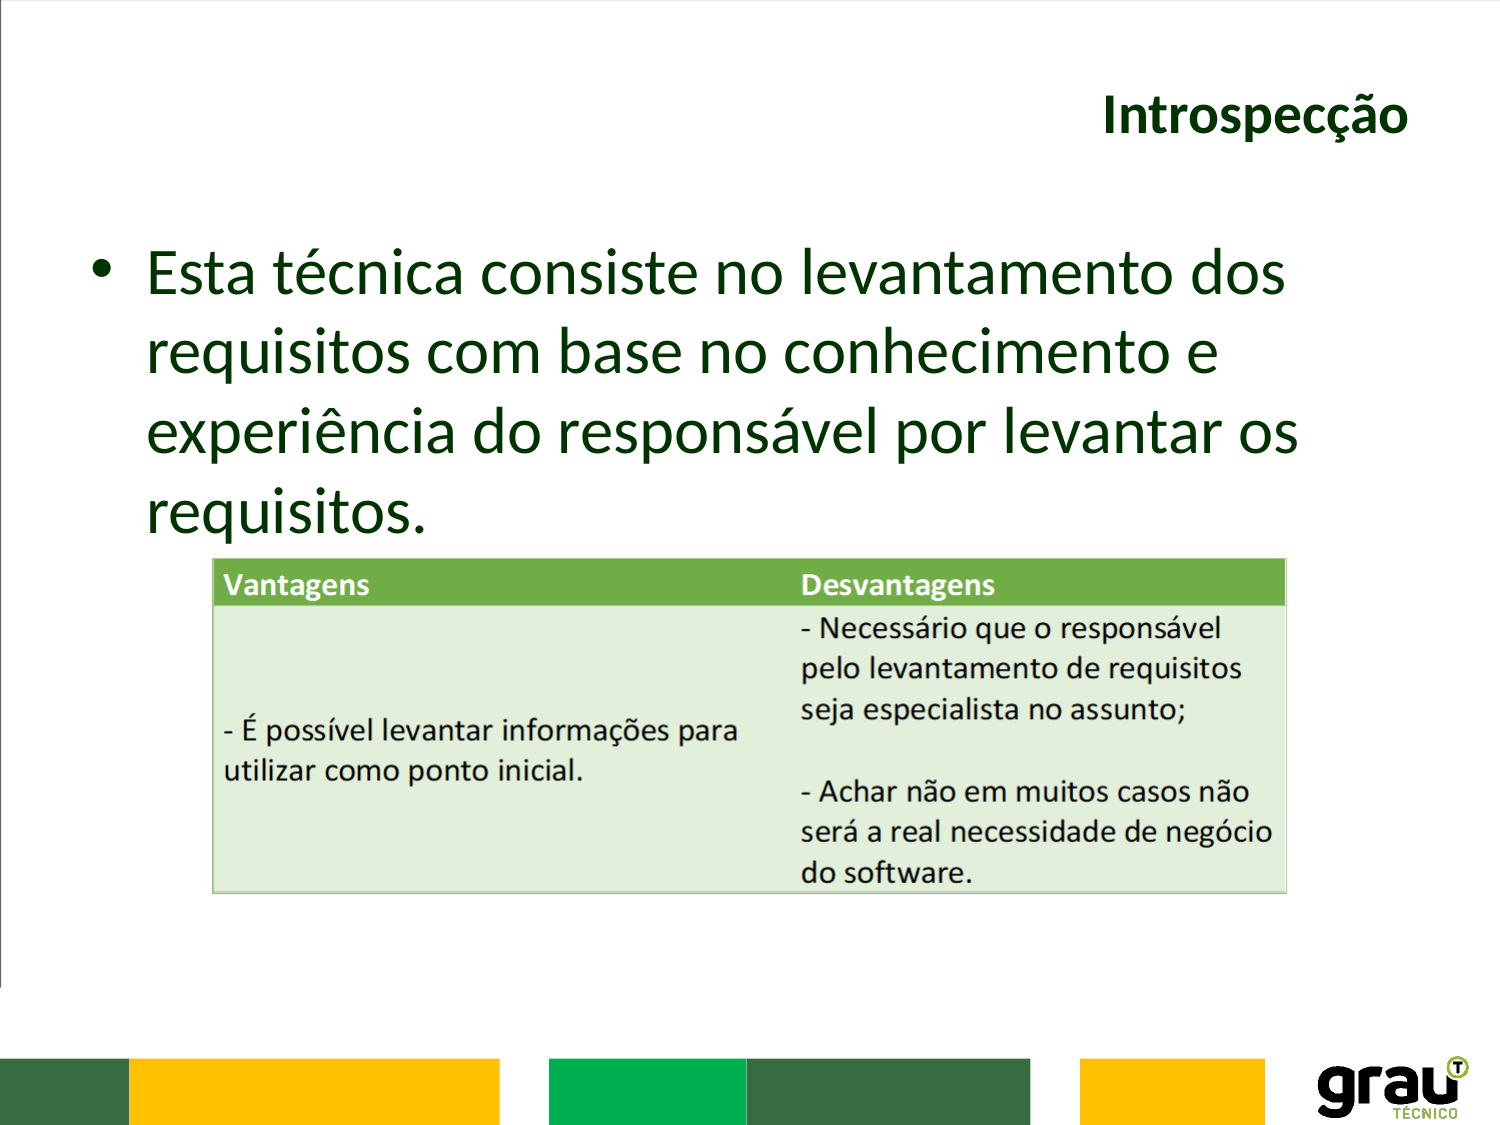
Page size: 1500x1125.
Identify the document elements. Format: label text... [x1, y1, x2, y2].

list Esta técnica consiste no levantamento dos requisitos com base no conhecimento e experiência do responsável por levantar os requisitos. [75, 219, 1425, 973]
picture [0, 0, 1500, 987]
title Introspecção [75, 67, 1425, 153]
picture [1316, 1055, 1470, 1121]
